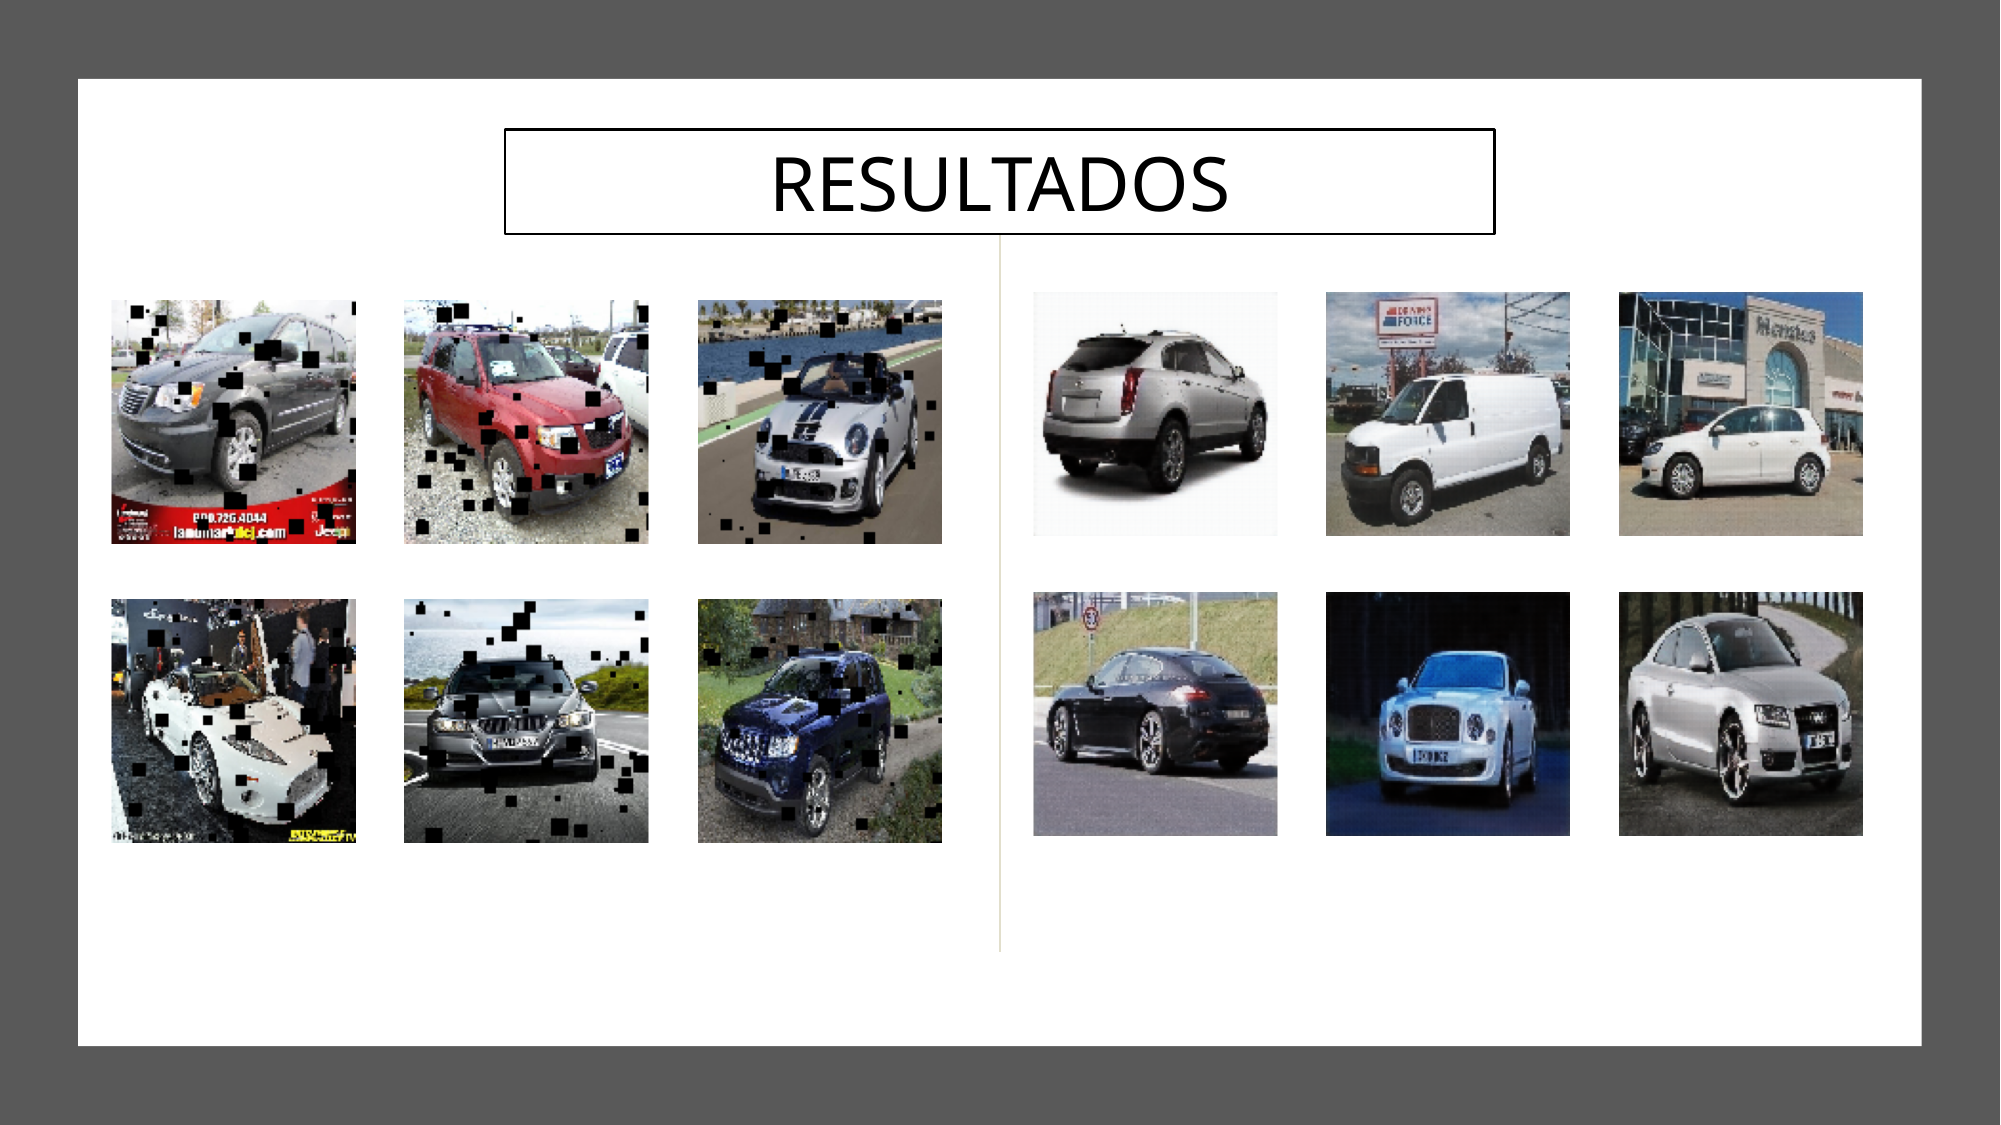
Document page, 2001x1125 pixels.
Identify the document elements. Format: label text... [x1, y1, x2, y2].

text_box [0, 0, 2000, 1125]
picture [1025, 285, 1870, 843]
text_box RESULTADOS [504, 128, 1496, 235]
picture [104, 293, 948, 851]
text_box [77, 77, 1923, 1048]
